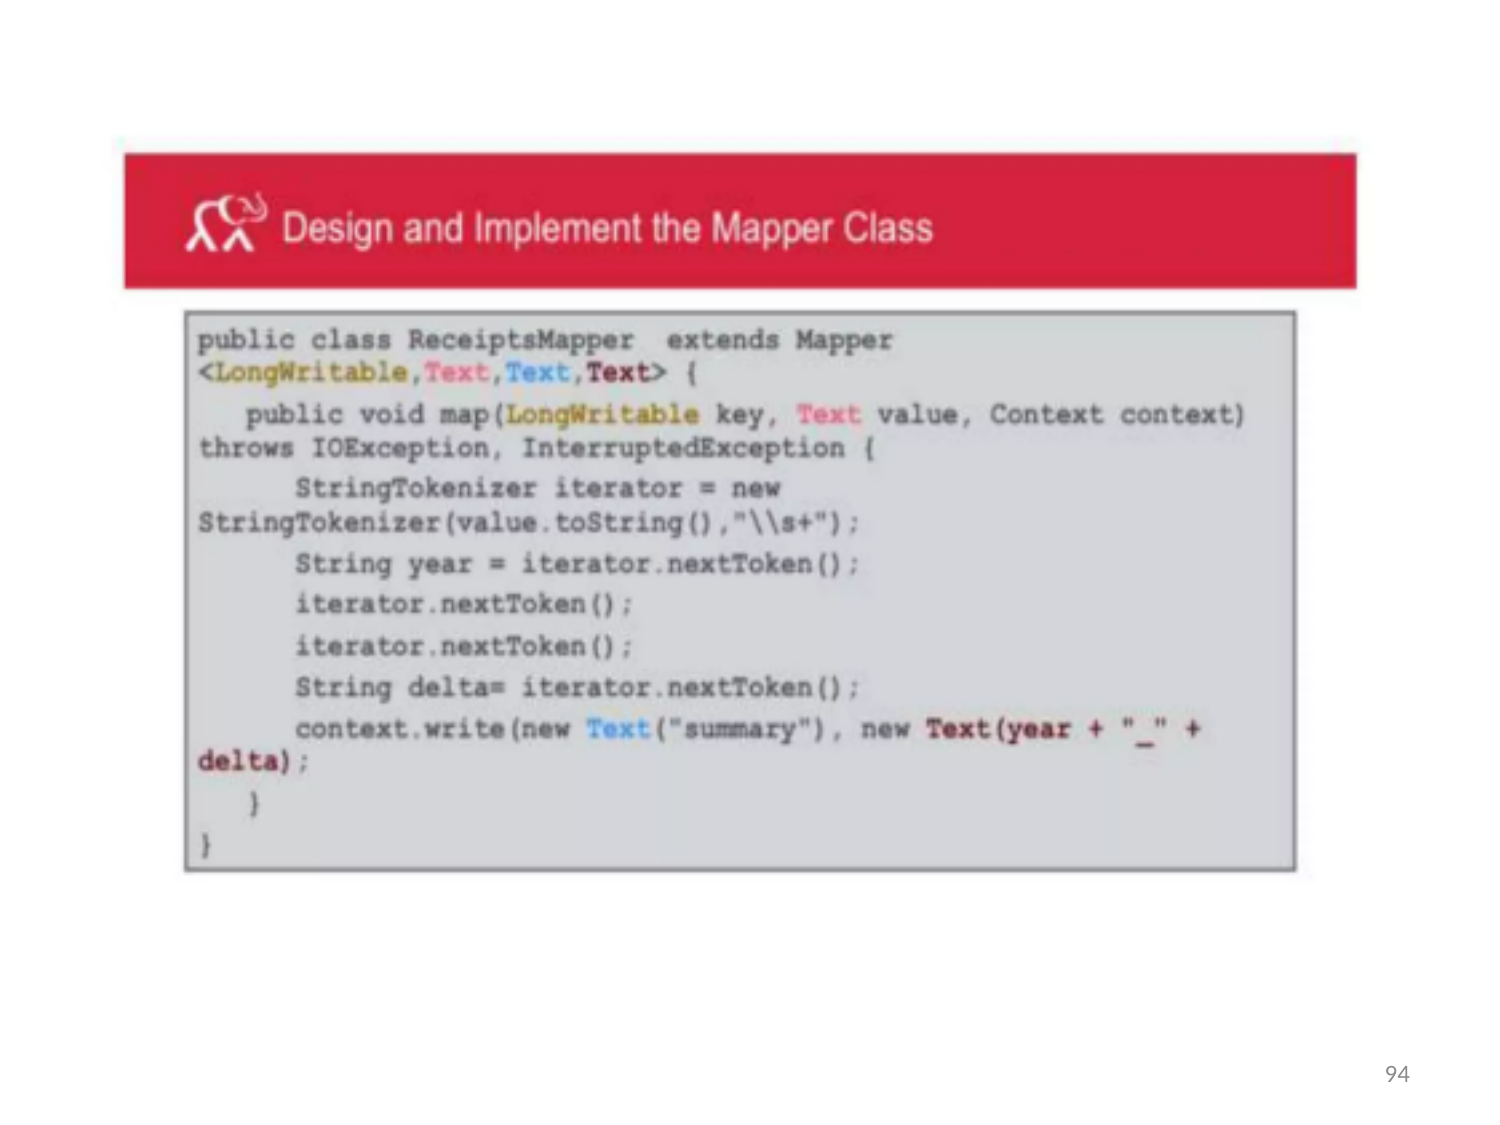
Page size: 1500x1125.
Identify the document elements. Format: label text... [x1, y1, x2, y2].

picture [102, 124, 1380, 988]
slide_number 94 [1074, 1042, 1425, 1103]
